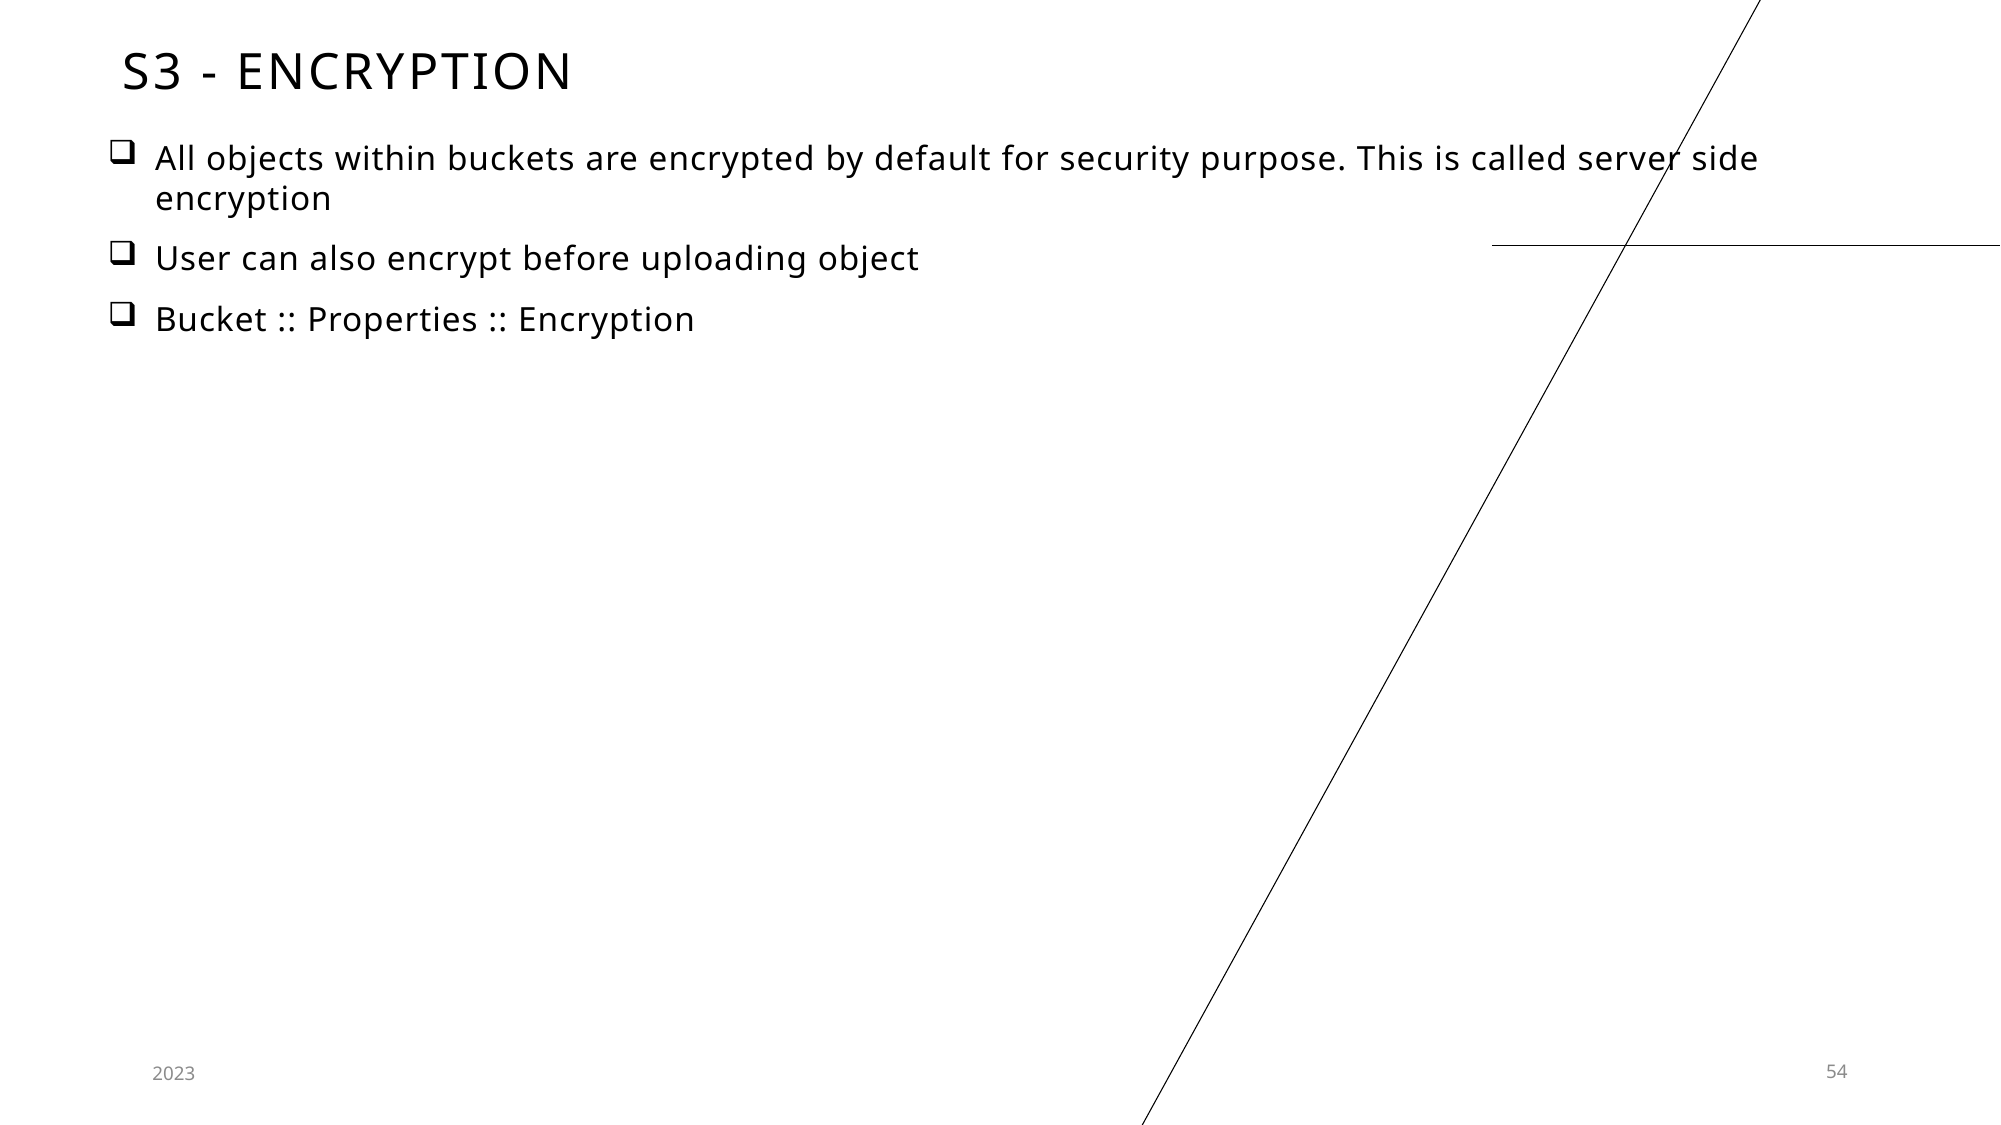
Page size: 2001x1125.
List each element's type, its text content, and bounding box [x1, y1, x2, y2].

slide_number 54 [1412, 1042, 1863, 1103]
title S3 - Encryption [108, 23, 1445, 108]
list All objects within buckets are encrypted by default for security purpose. This is called server side encryption User can also encrypt before uploading object Bucket :: Properties :: Encryption [93, 129, 1848, 1030]
slide_number 2023 [137, 1042, 338, 1103]
